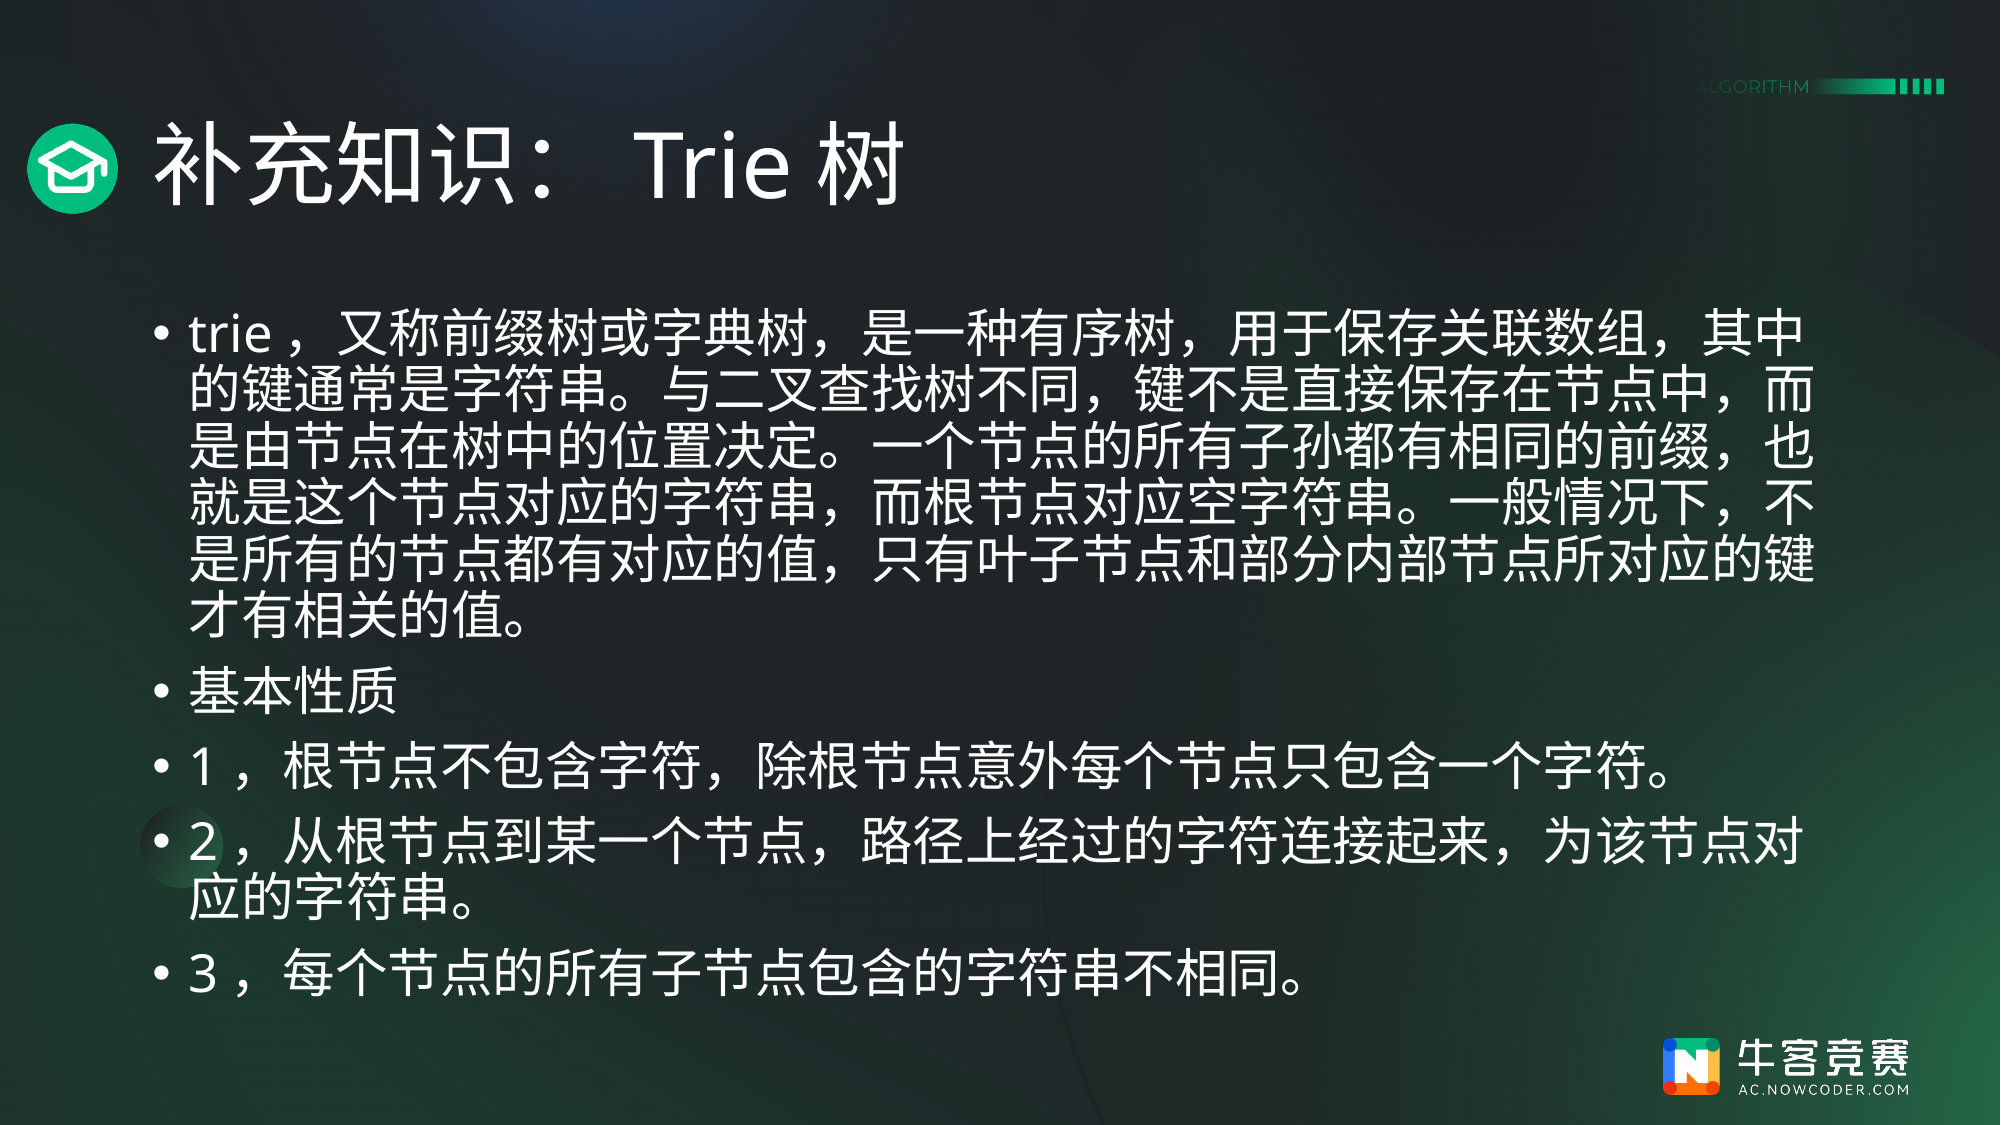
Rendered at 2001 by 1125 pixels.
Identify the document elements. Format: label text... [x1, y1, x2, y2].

picture [0, 0, 2000, 1125]
title 补充知识：Trie树 [137, 59, 1863, 278]
list trie，又称前缀树或字典树，是一种有序树，用于保存关联数组，其中的键通常是字符串。与二叉查找树不同，键不是直接保存在节点中，而是由节点在树中的位置决定。一个节点的所有子孙都有相同的前缀，也就是这个节点对应的字符串，而根节点对应空字符串。一般情况下，不是所有的节点都有对应的值，只有叶子节点和部分内部节点所对应的键才有相关的值。 基本性质 1，根节点不包含字符，除根节点意外每个节点只包含一个字符。 2，从根节点到某一个节点，路径上经过的字符连接起来，为该节点对应的字符串。 3，每个节点的所有子节点包含的字符串不相同。 [137, 299, 1863, 1014]
